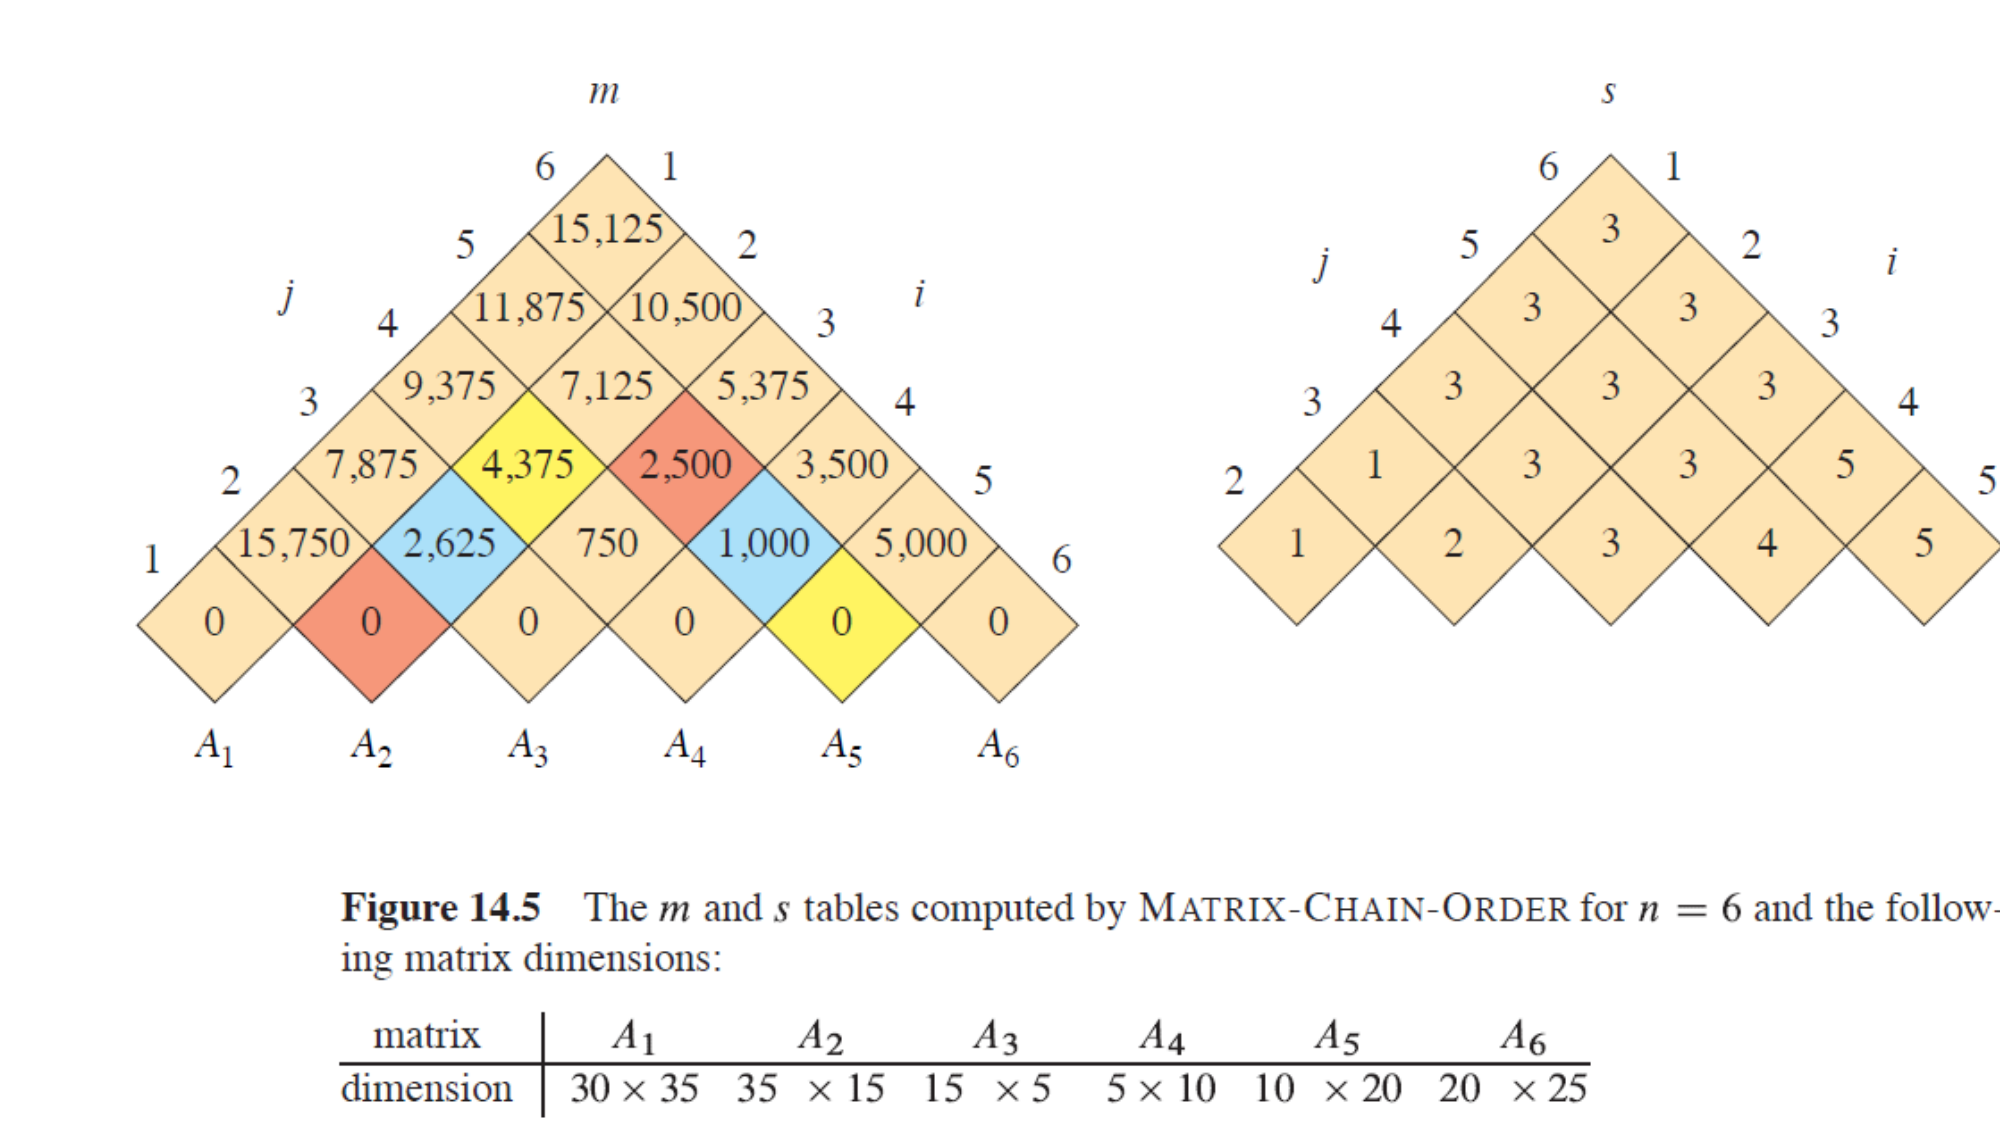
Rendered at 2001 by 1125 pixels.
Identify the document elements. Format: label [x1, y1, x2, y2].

list [0, 0, 2000, 1125]
